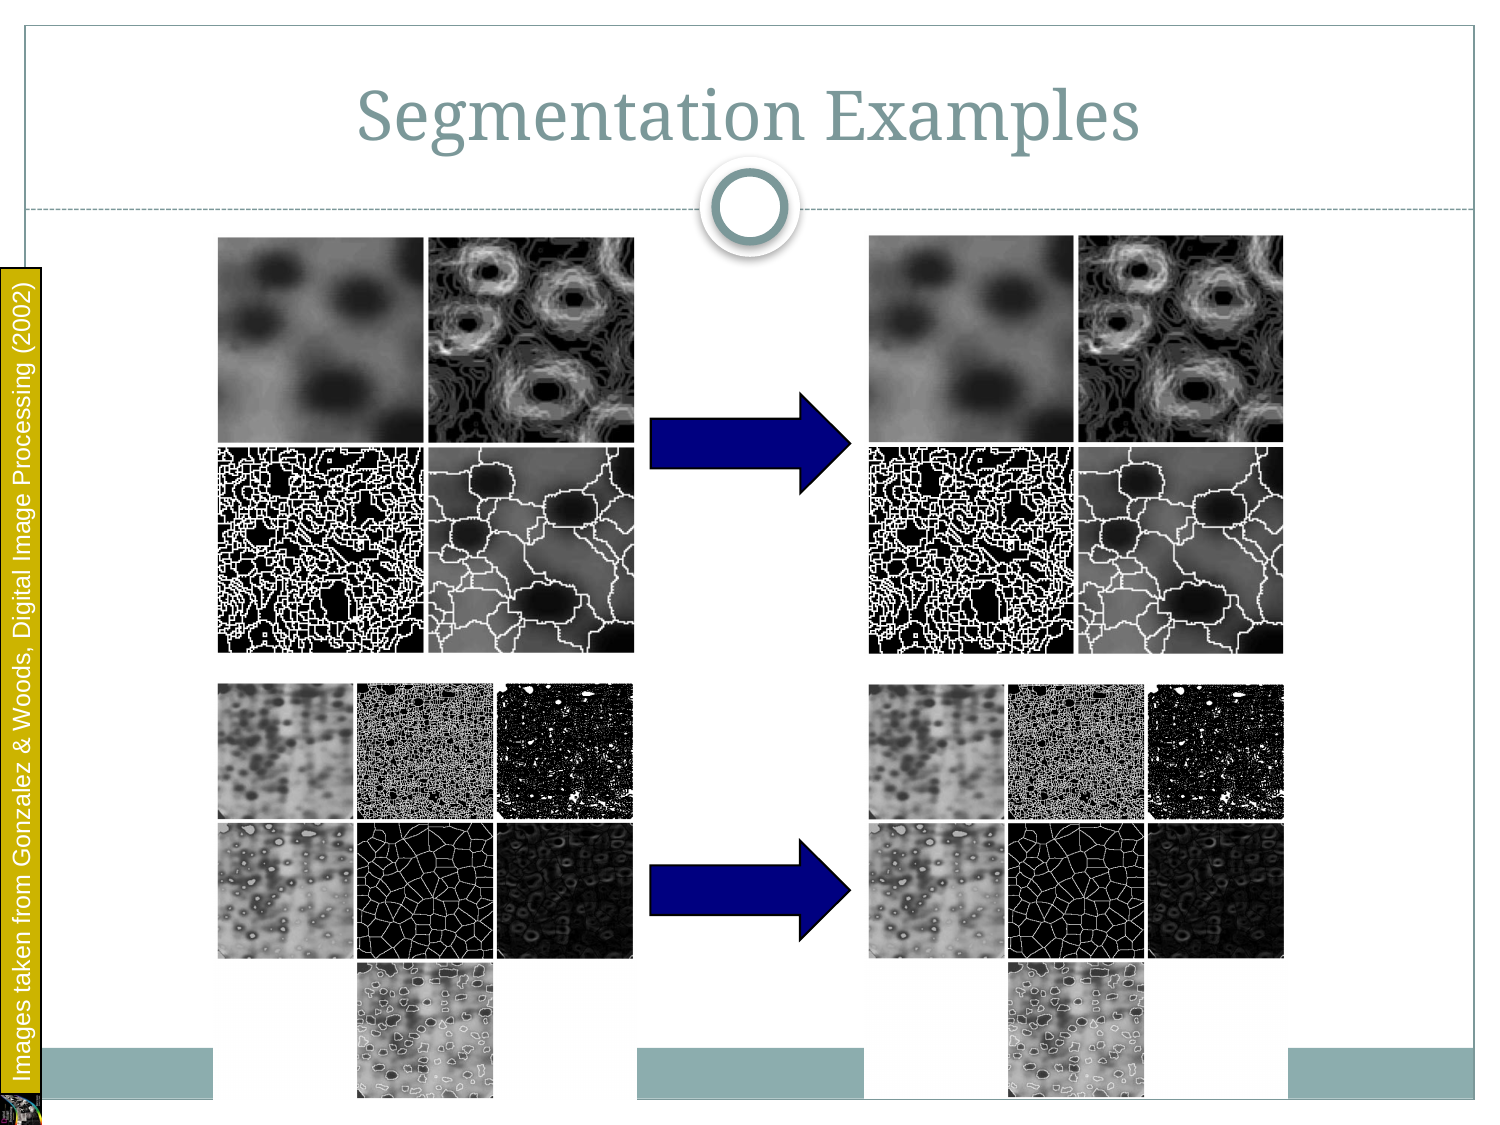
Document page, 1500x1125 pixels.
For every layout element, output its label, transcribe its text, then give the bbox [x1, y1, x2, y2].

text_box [212, 680, 637, 1100]
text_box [864, 681, 1288, 1099]
text_box [650, 393, 851, 494]
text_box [0, 267, 43, 1125]
title Segmentation Examples [49, 37, 1450, 163]
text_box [212, 232, 637, 655]
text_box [864, 231, 1286, 656]
text_box [650, 840, 850, 940]
